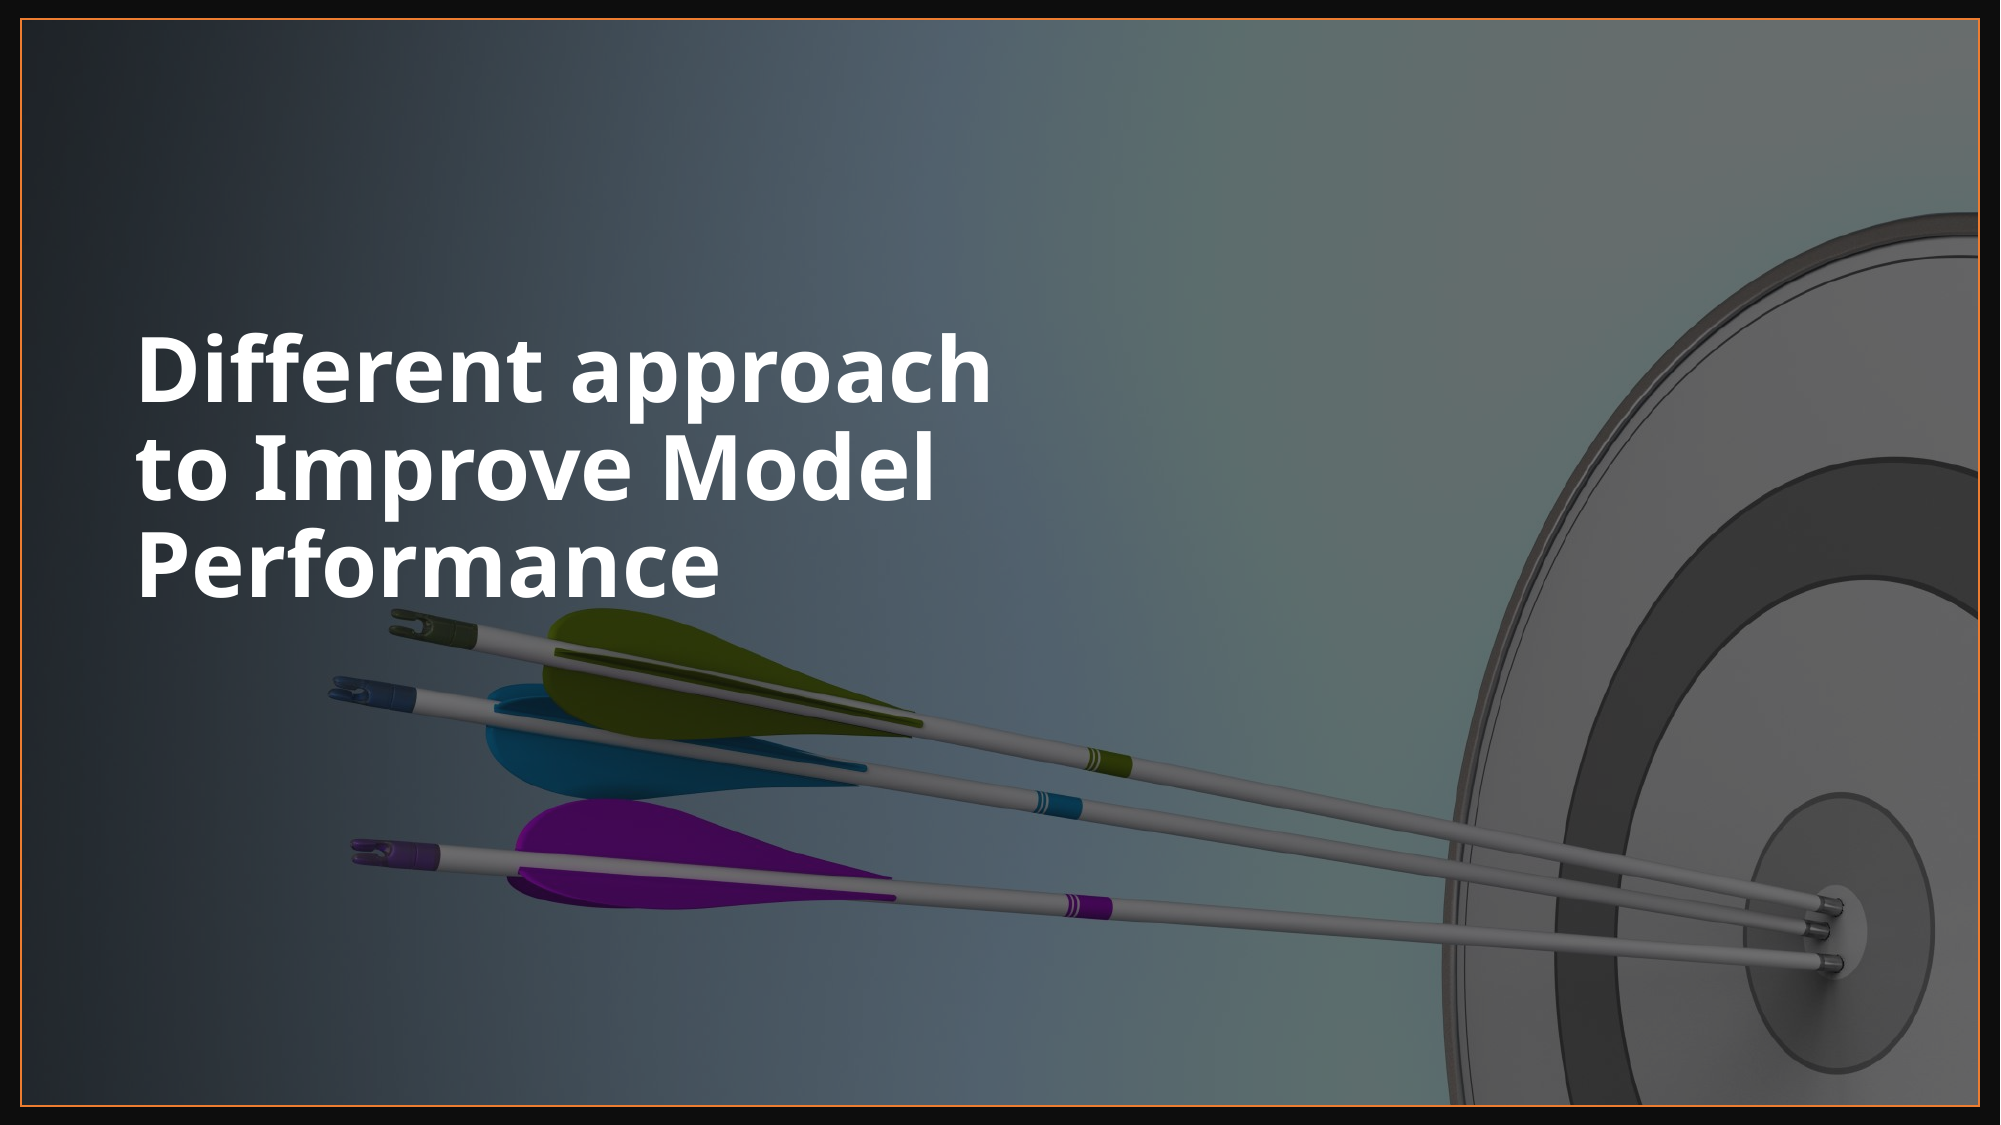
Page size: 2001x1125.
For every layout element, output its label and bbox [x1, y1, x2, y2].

picture [20, 18, 1979, 1107]
text_box [0, 0, 2000, 1125]
